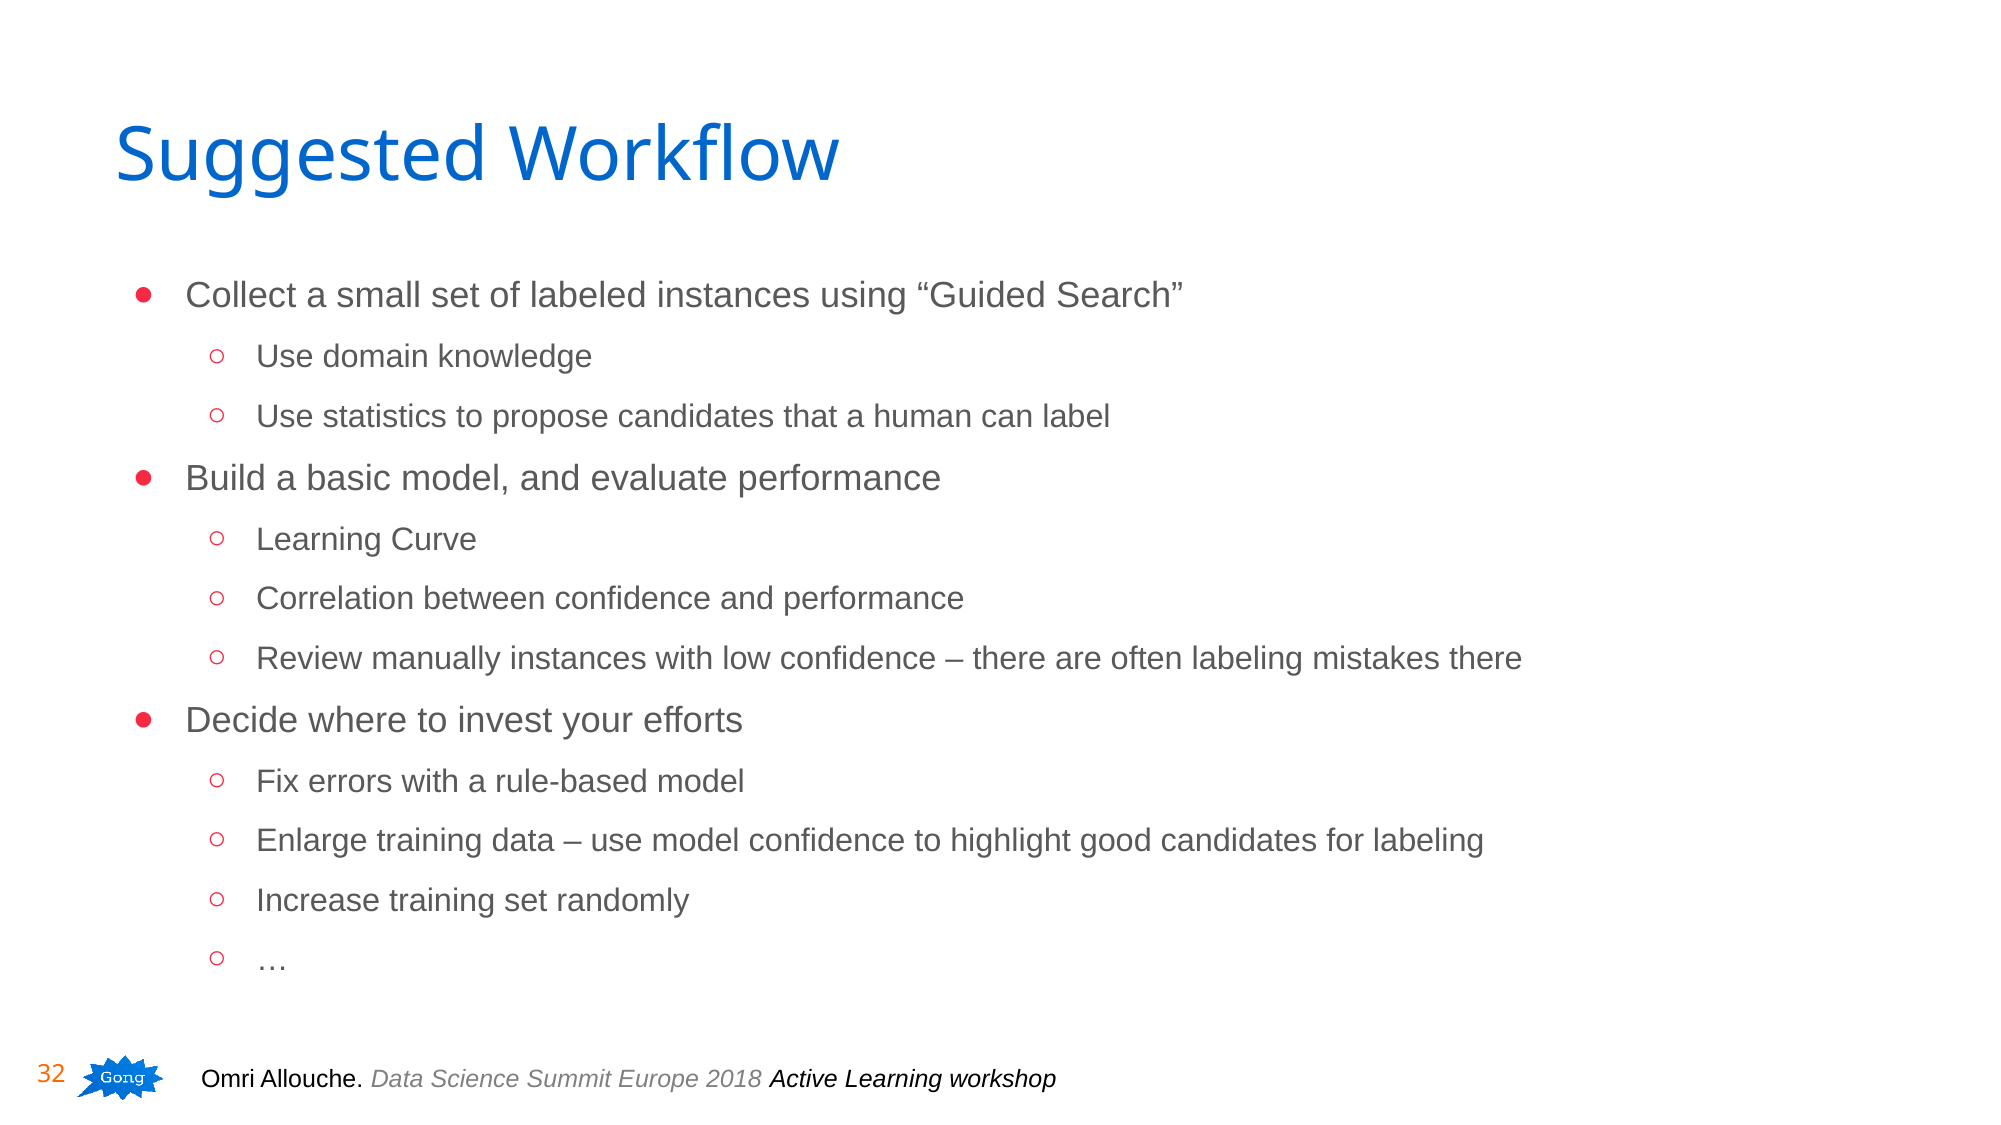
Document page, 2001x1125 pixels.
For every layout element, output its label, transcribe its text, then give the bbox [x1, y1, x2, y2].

title Suggested Workflow [99, 90, 1900, 212]
list Collect a small set of labeled instances using “Guided Search” Use domain knowledge Use statistics to propose candidates that a human can label Build a basic model, and evaluate performance Learning Curve Correlation between confidence and performance Review manually instances with low confidence – there are often labeling mistakes there Decide where to invest your efforts Fix errors with a rule-based model Enlarge training data – use model confidence to highlight good candidates for labeling Increase training set randomly … [99, 252, 1900, 998]
picture [77, 1055, 163, 1100]
